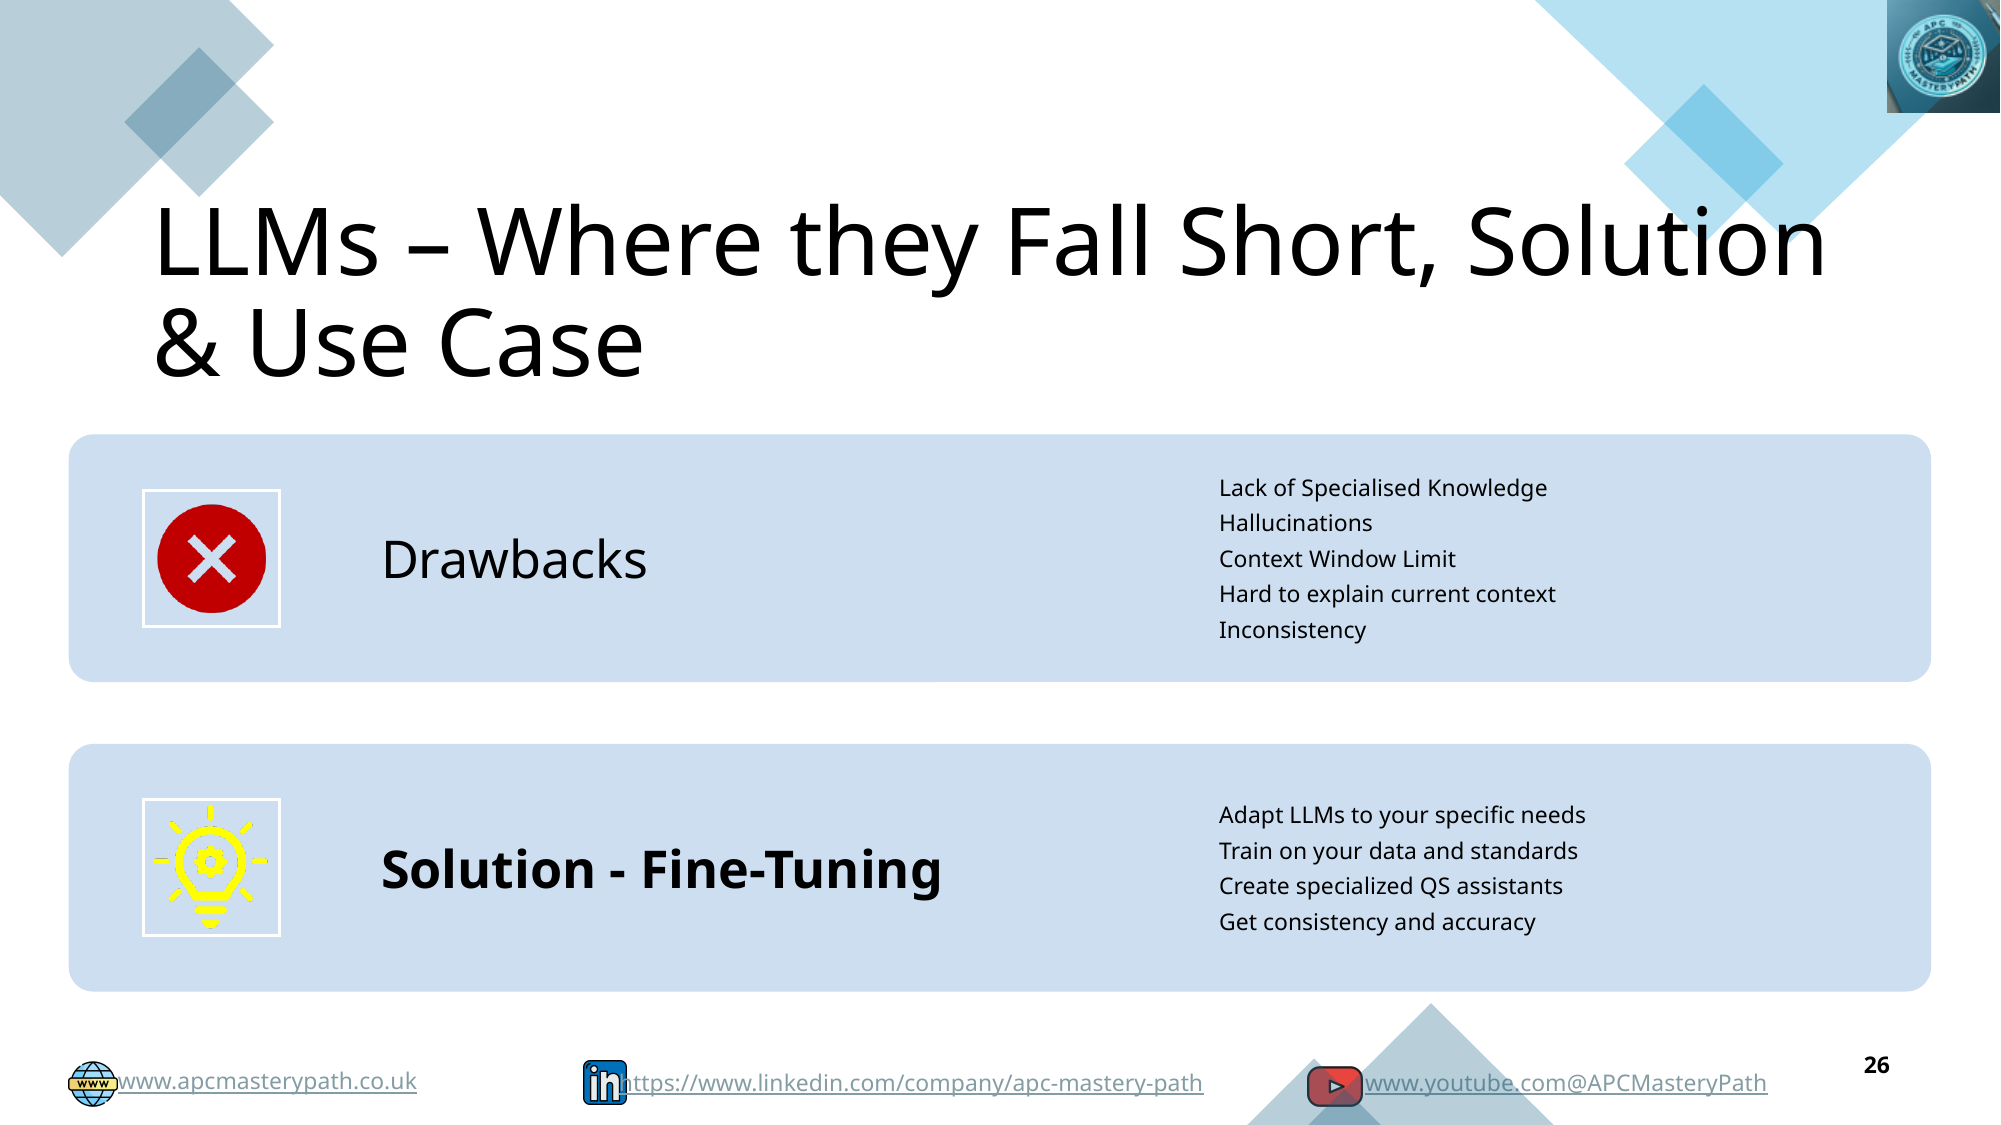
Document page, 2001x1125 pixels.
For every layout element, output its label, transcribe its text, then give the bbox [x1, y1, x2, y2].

picture [1930, 46, 2000, 113]
text_box LLMs – Where they Fall Short, Solution & Use Case [137, 187, 1863, 299]
text_box [1621, 124, 1727, 187]
text_box [1532, 0, 2000, 187]
text_box [122, 45, 277, 187]
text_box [68, 299, 1932, 1125]
text_box [0, 0, 277, 260]
